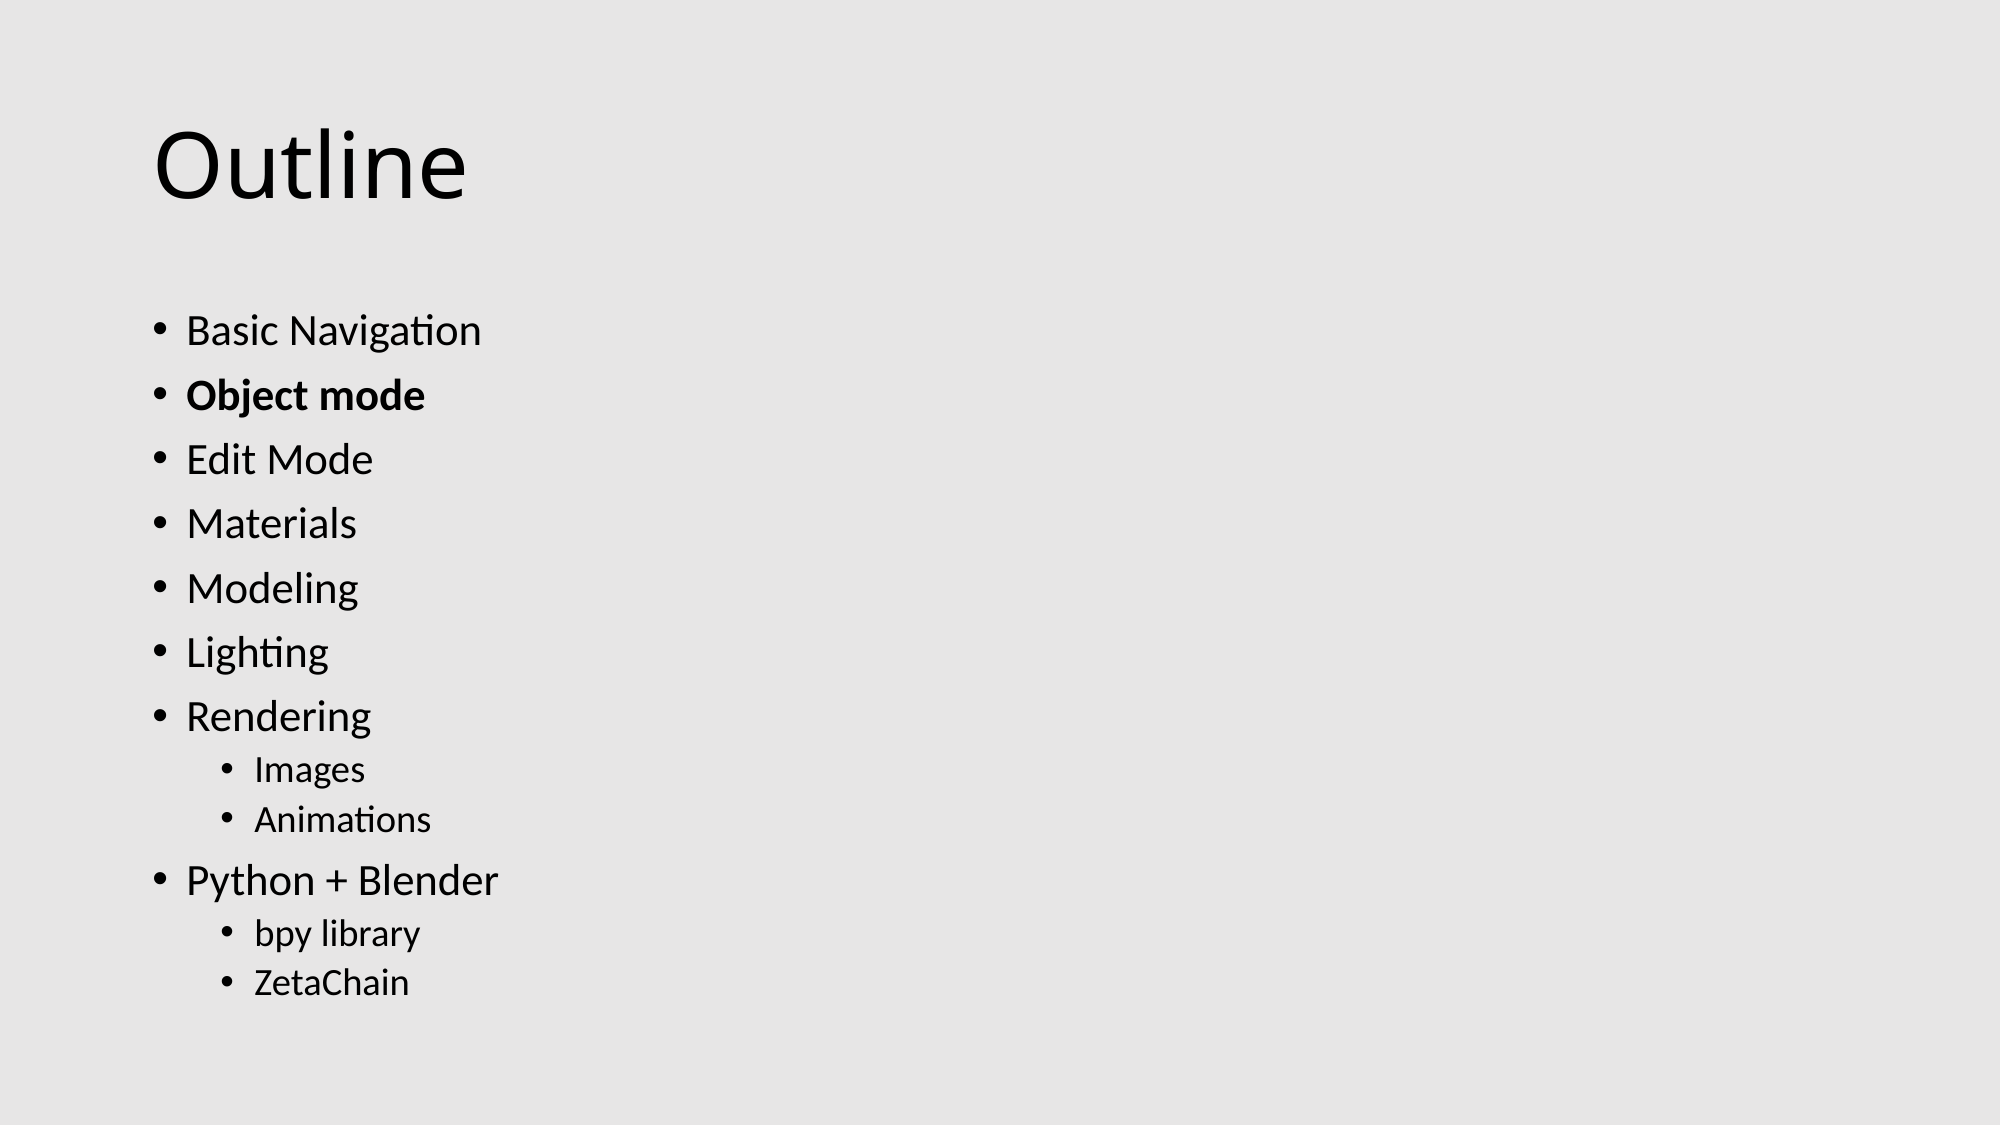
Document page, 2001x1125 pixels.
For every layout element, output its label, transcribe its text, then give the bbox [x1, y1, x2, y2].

title Outline [137, 59, 1863, 278]
list Basic Navigation Object mode Edit Mode Materials Modeling Lighting Rendering Images Animations Python + Blender bpy library ZetaChain [137, 299, 1863, 1014]
